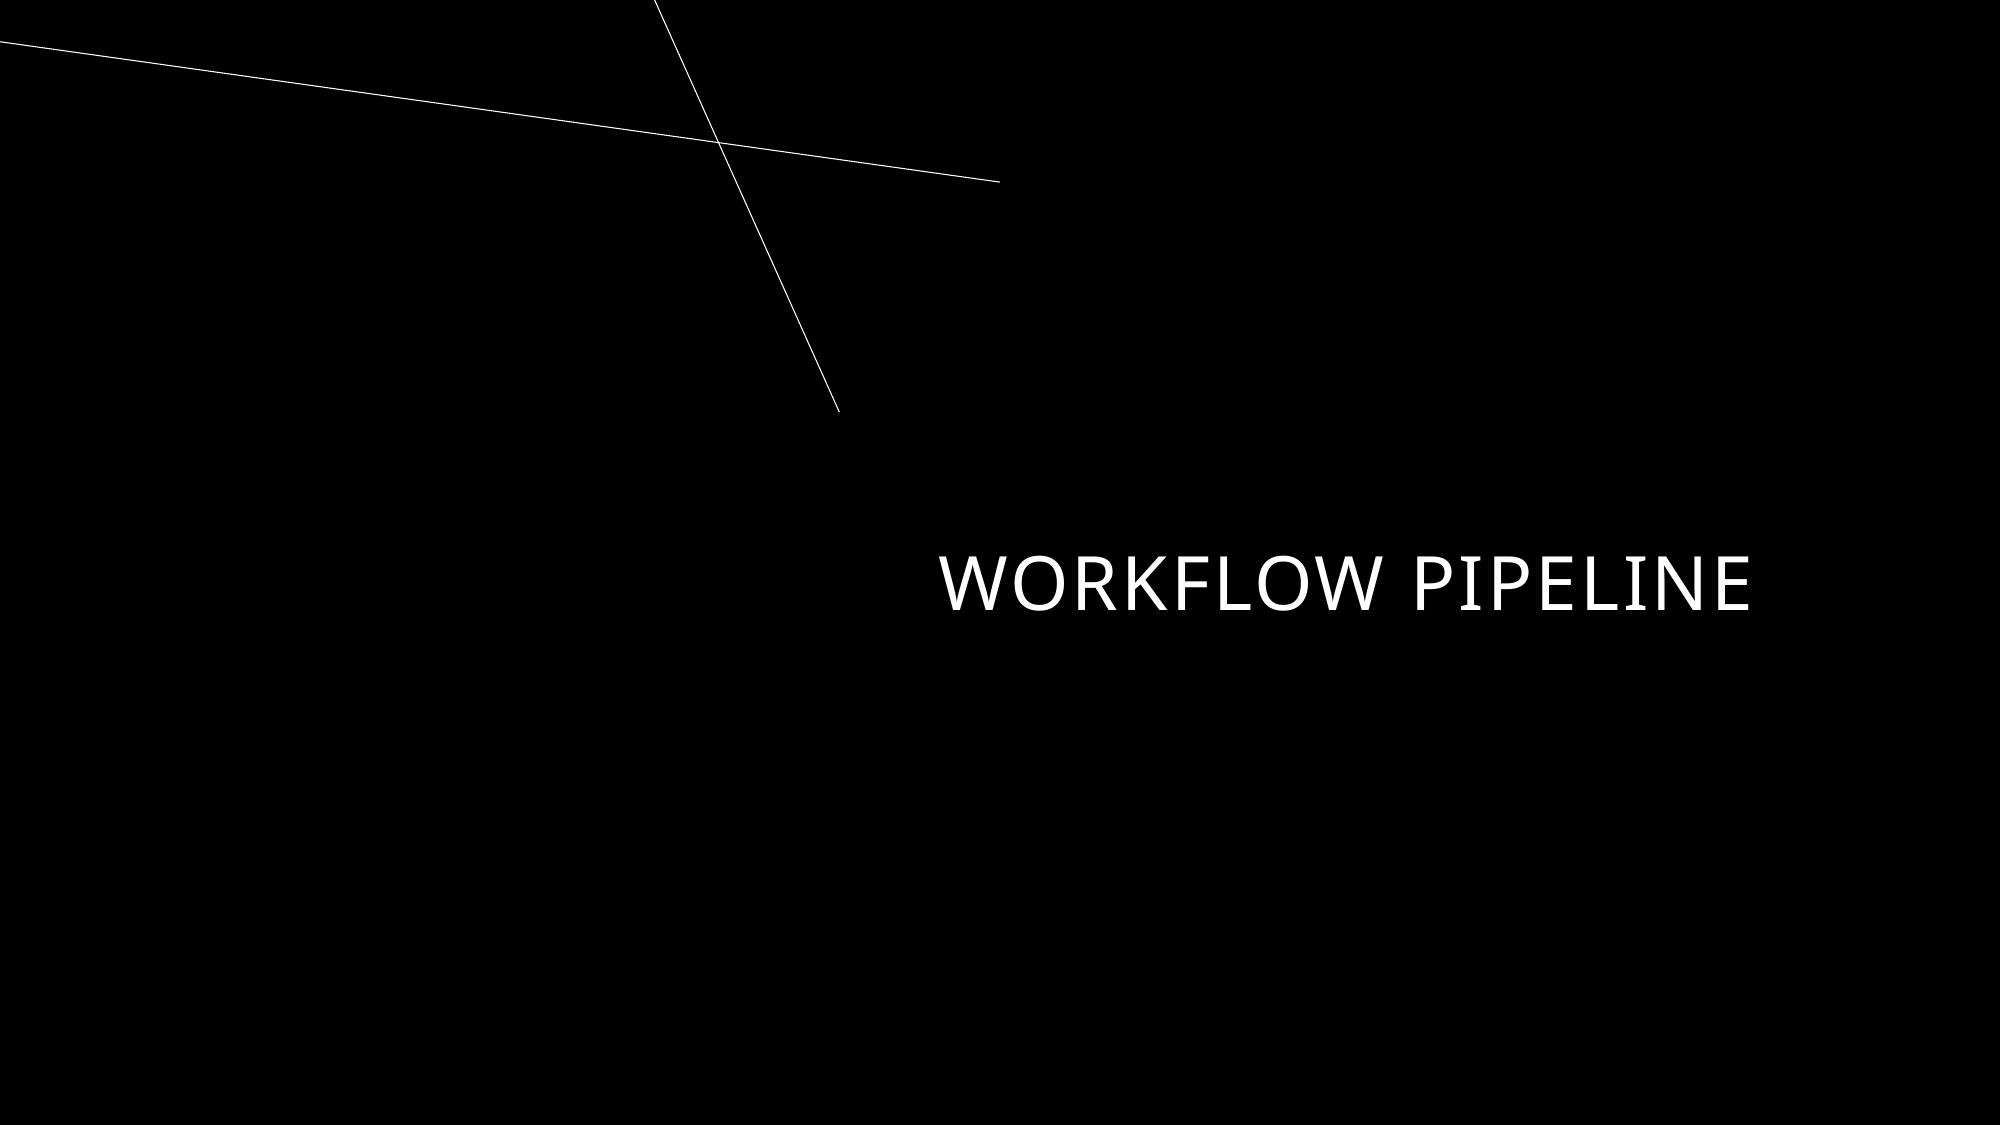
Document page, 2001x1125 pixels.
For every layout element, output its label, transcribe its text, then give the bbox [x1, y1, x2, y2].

title Workflow pipeline [923, 80, 1833, 634]
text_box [0, 41, 1000, 183]
